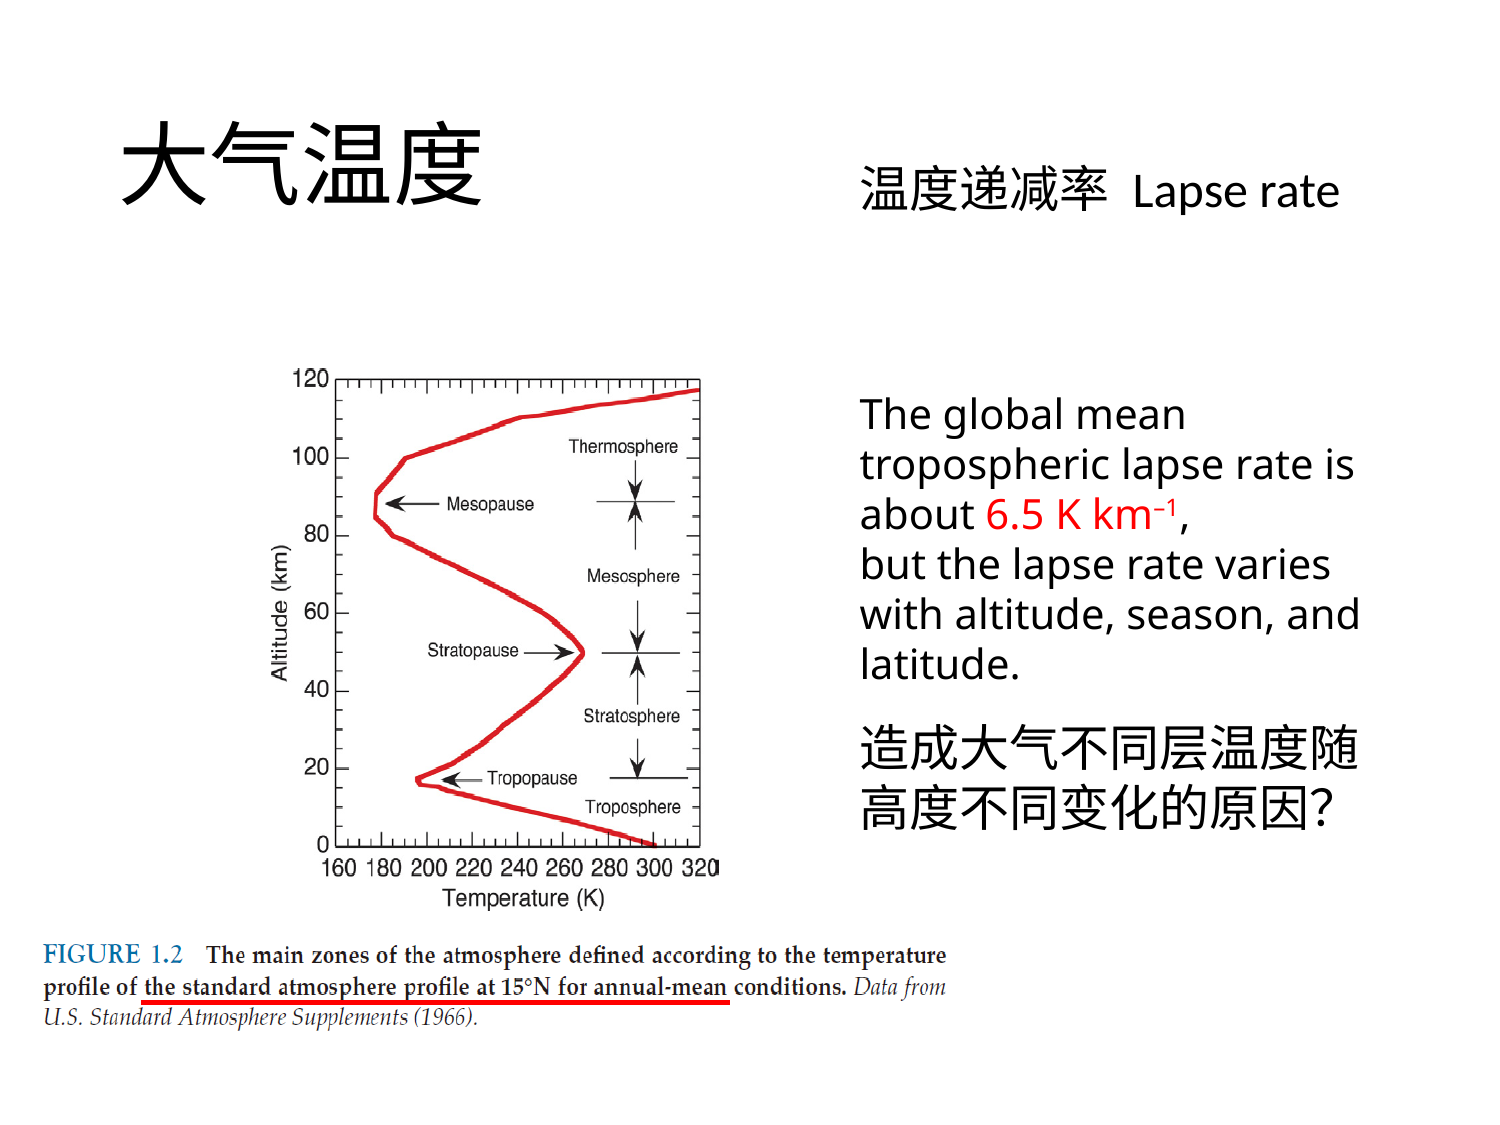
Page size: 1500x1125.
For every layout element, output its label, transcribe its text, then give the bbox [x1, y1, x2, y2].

text_box 造成大气不同层温度随高度不同变化的原因？ [967, 709, 1403, 844]
title 大气温度 [103, 59, 1397, 278]
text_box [31, 346, 967, 1045]
